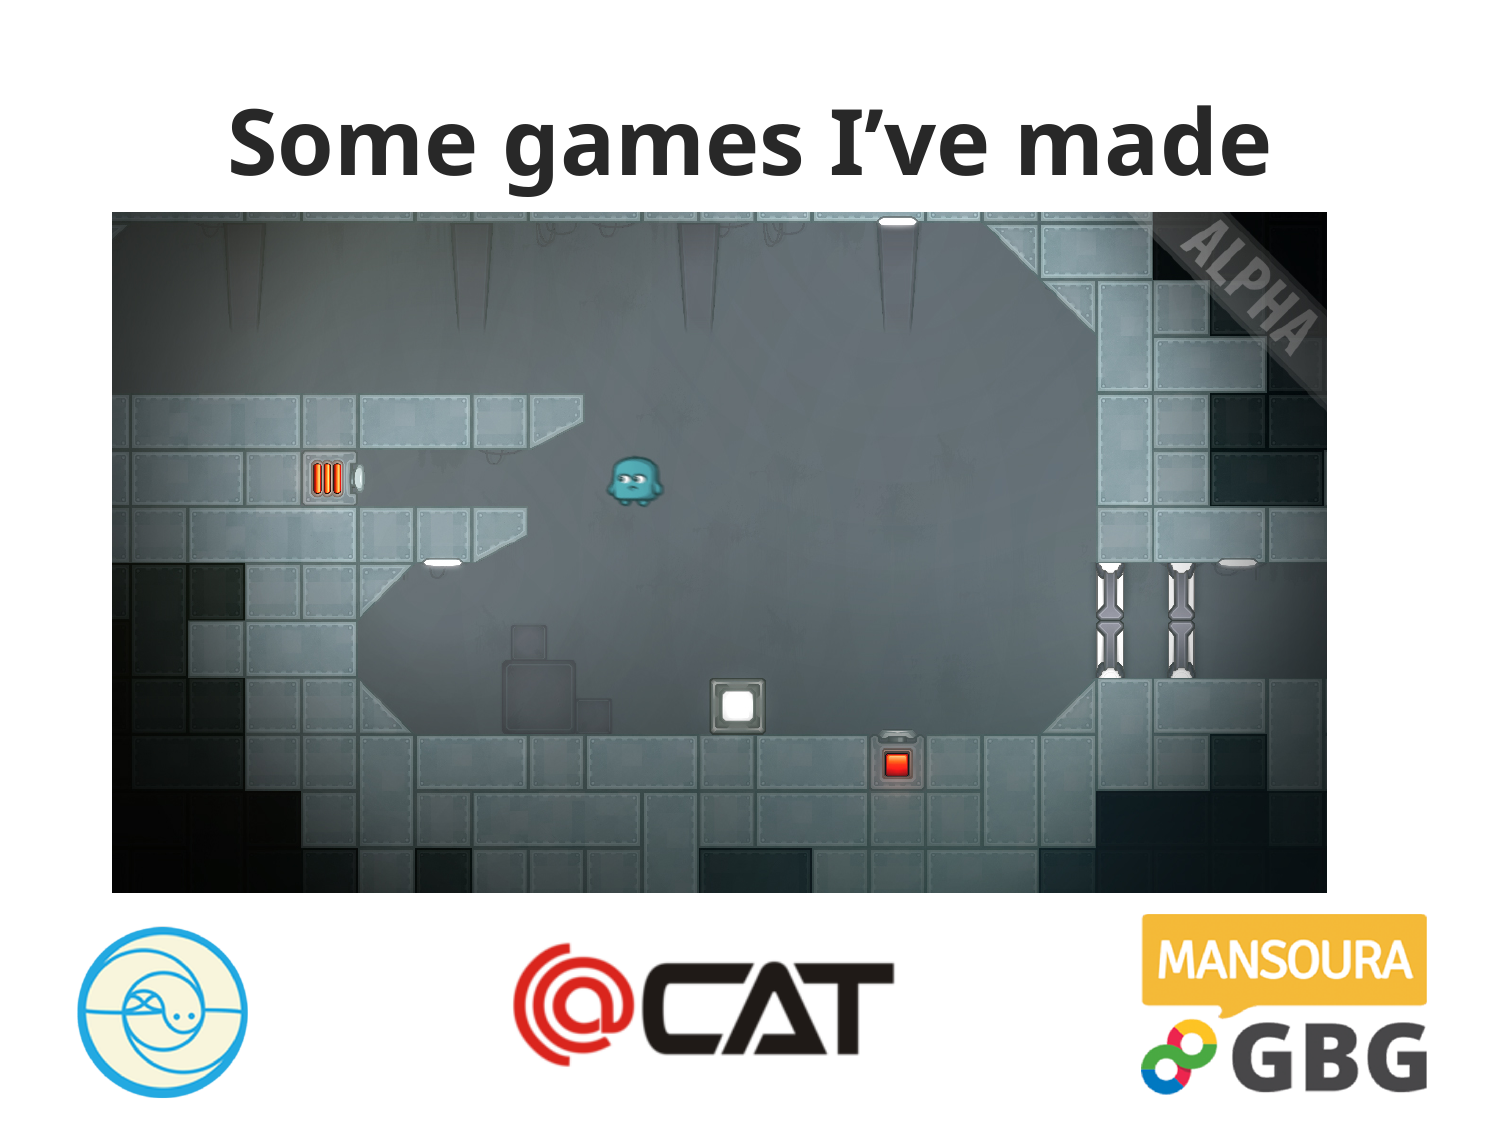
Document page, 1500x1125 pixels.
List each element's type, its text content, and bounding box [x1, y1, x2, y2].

picture [75, 924, 250, 1100]
picture [512, 940, 896, 1070]
picture [112, 212, 1328, 894]
title Some games I’ve made [75, 45, 1425, 233]
picture [1137, 910, 1432, 1100]
